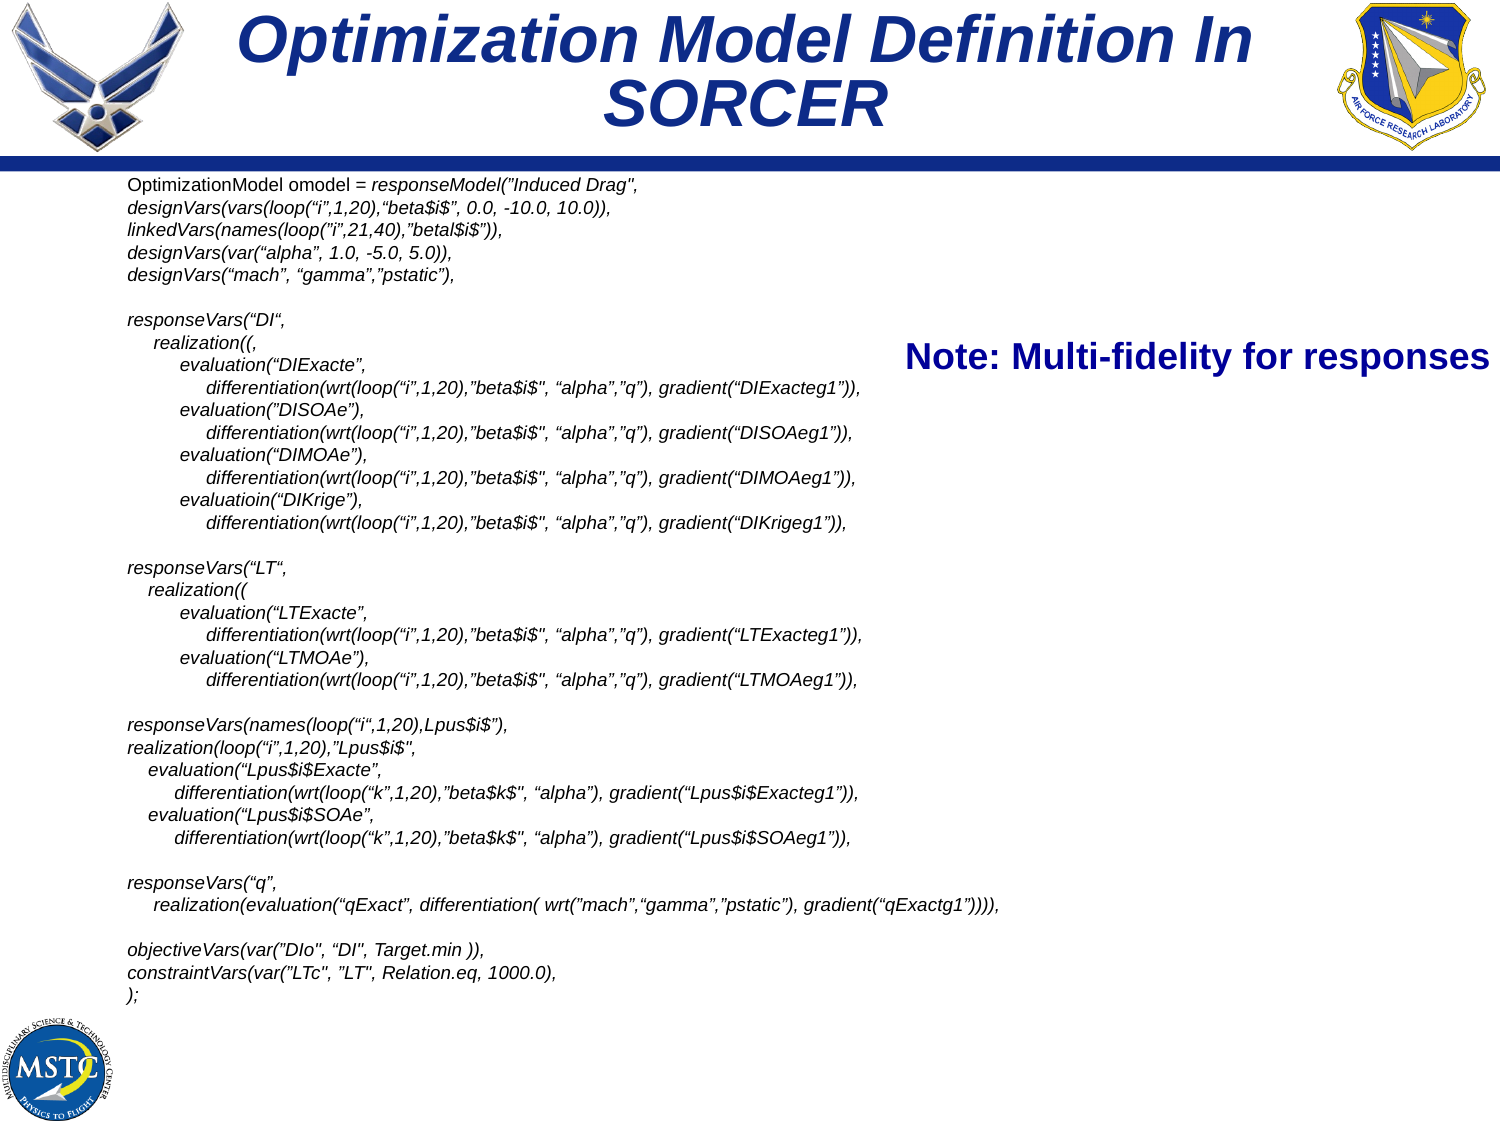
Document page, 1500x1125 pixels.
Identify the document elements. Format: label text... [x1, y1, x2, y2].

text_box Note: Multi-fidelity for responses [1475, 324, 1500, 385]
picture [0, 1016, 113, 1121]
title Optimization Model Definition In SORCER [162, 2, 1338, 149]
picture [1337, 3, 1486, 151]
picture [2, 0, 198, 156]
text_box OptimizationModel omodel = responseModel(”Induced Drag", designVars(vars(loop(“i”,1,20),“beta$i$”, 0.0, -10.0, 10.0)), linkedVars(names(loop(”i”,21,40),”betal$i$”)), designVars(var(“alpha”, 1.0, -5.0, 5.0)), designVars(“mach”, “gamma”,”pstatic”), responseVars(“DI“, realization((, evaluation(“DIExacte”, differentiation(wrt(loop(“i”,1,20),”beta$i$", “alpha”,”q”), gradient(“DIExacteg1”)), evaluation(”DISOAe”), differentiation(wrt(loop(“i”,1,20),”beta$i$", “alpha”,”q”), gradient(“DISOAeg1”)), evaluation(“DIMOAe”), differentiation(wrt(loop(“i”,1,20),”beta$i$", “alpha”,”q”), gradient(“DIMOAeg1”)), evaluatioin(“DIKrige”), differentiation(wrt(loop(“i”,1,20),”beta$i$", “alpha”,”q”), gradient(“DIKrigeg1”)), responseVars(“LT“, realization(( evaluation(“LTExacte”, differentiation(wrt(loop(“i”,1,20),”beta$i$", “alpha”,”q”), gradient(“LTExacteg1”)), evaluation(“LTMOAe”), differentiation(wrt(loop(“i”,1,20),”beta$i$", “alpha”,”q”), gradient(“LTMOAeg1”)), responseVars(names(loop(“i“,1,20),Lpus$i$”), realization(loop(“i”,1,20),”Lpus$i$", evaluation(“Lpus$i$Exacte”, differentiation(wrt(loop(“k”,1,20),”beta$k$", “alpha”), gradient(“Lpus$i$Exacteg1”)), evaluation(“Lpus$i$SOAe”, differentiation(wrt(loop(“k”,1,20),”beta$k$", “alpha”), gradient(“Lpus$i$SOAeg1”)), responseVars(“q”, realization(evaluation(“qExact”, differentiation( wrt(”mach”,“gamma”,”pstatic”), gradient(“qExactg1”)))), objectiveVars(var(”DIo", “DI", Target.min )), constraintVars(var(”LTc", ”LT", Relation.eq, 1000.0), ); [112, 165, 1475, 1013]
